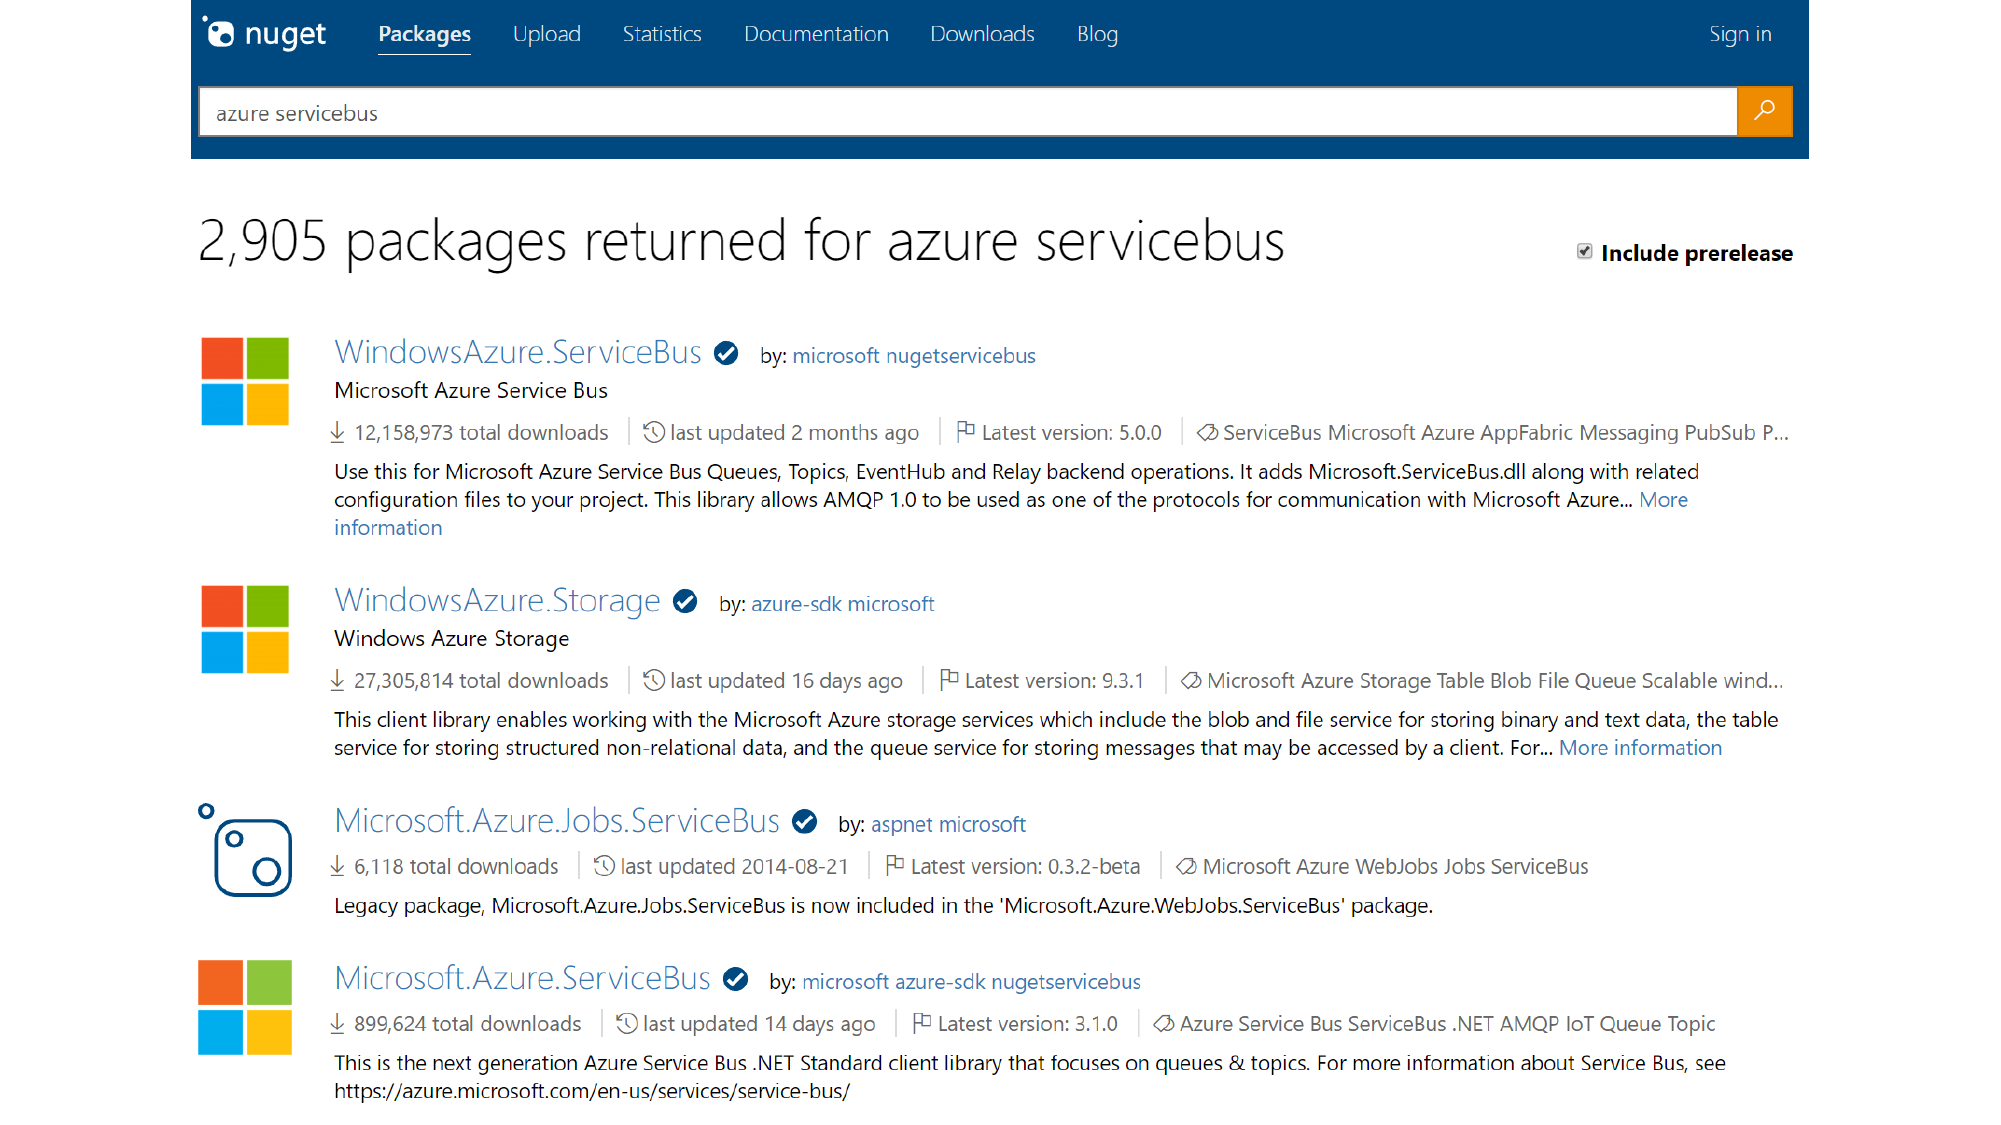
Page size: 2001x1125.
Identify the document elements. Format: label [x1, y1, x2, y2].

picture [191, 0, 1809, 1125]
